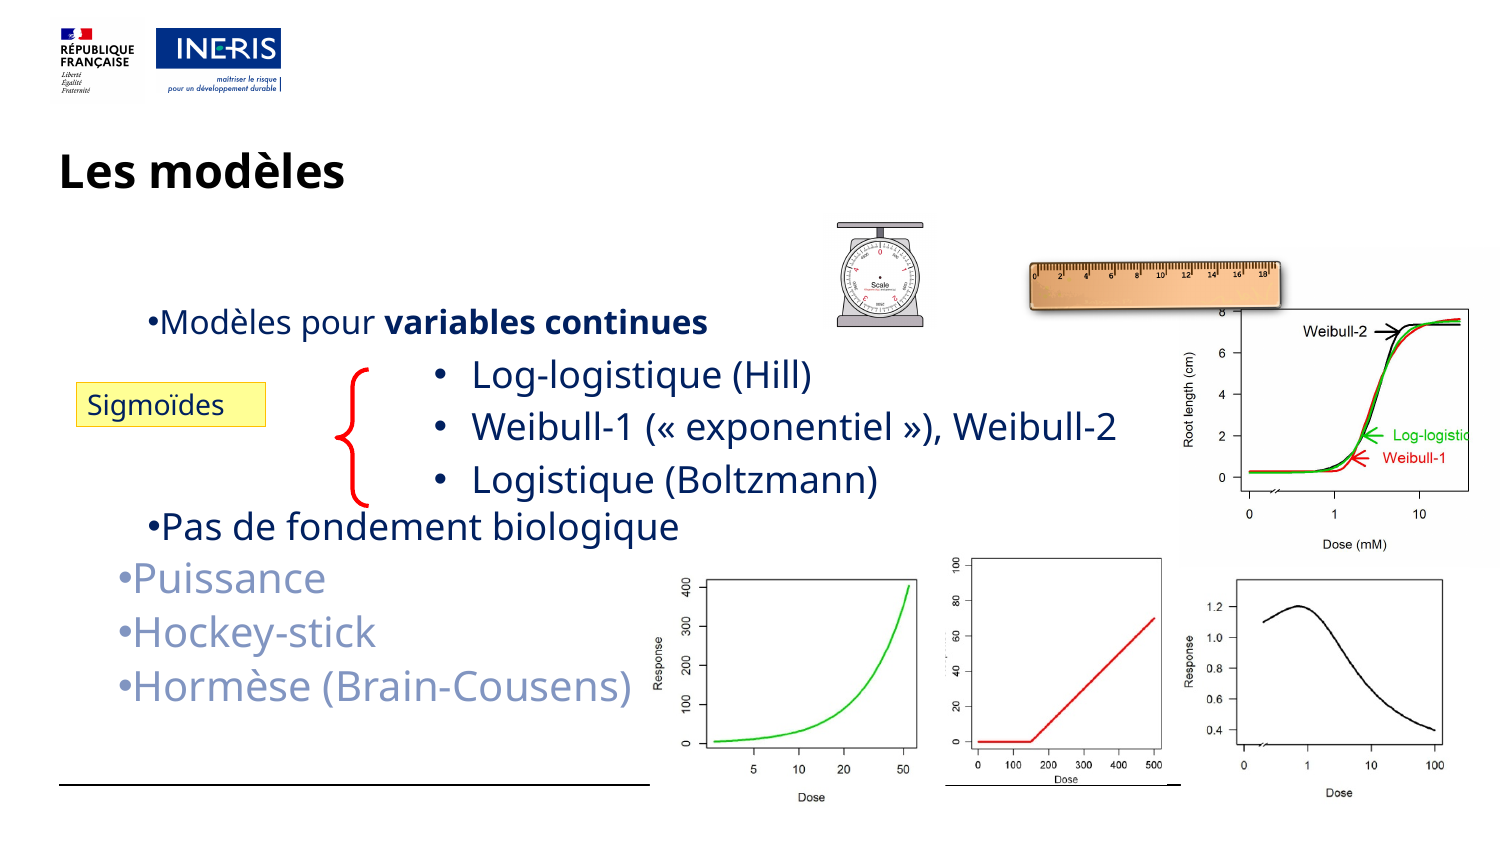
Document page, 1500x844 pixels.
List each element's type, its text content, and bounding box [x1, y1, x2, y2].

text_box [336, 369, 369, 506]
picture [1021, 246, 1500, 814]
picture [50, 17, 145, 104]
title Les modèles [59, 147, 1441, 237]
list Modèles pour variables continues Log-logistique (Hill) Weibull-1 (« exponentiel »), Weibull-2 Logistique (Boltzmann) Pas de fondement biologique Puissance Hockey-stick Hormèse (Brain-Cousens) [59, 301, 1174, 724]
picture [823, 213, 937, 329]
picture [649, 552, 1167, 819]
text_box Sigmoïdes [76, 382, 266, 427]
picture [156, 28, 281, 93]
